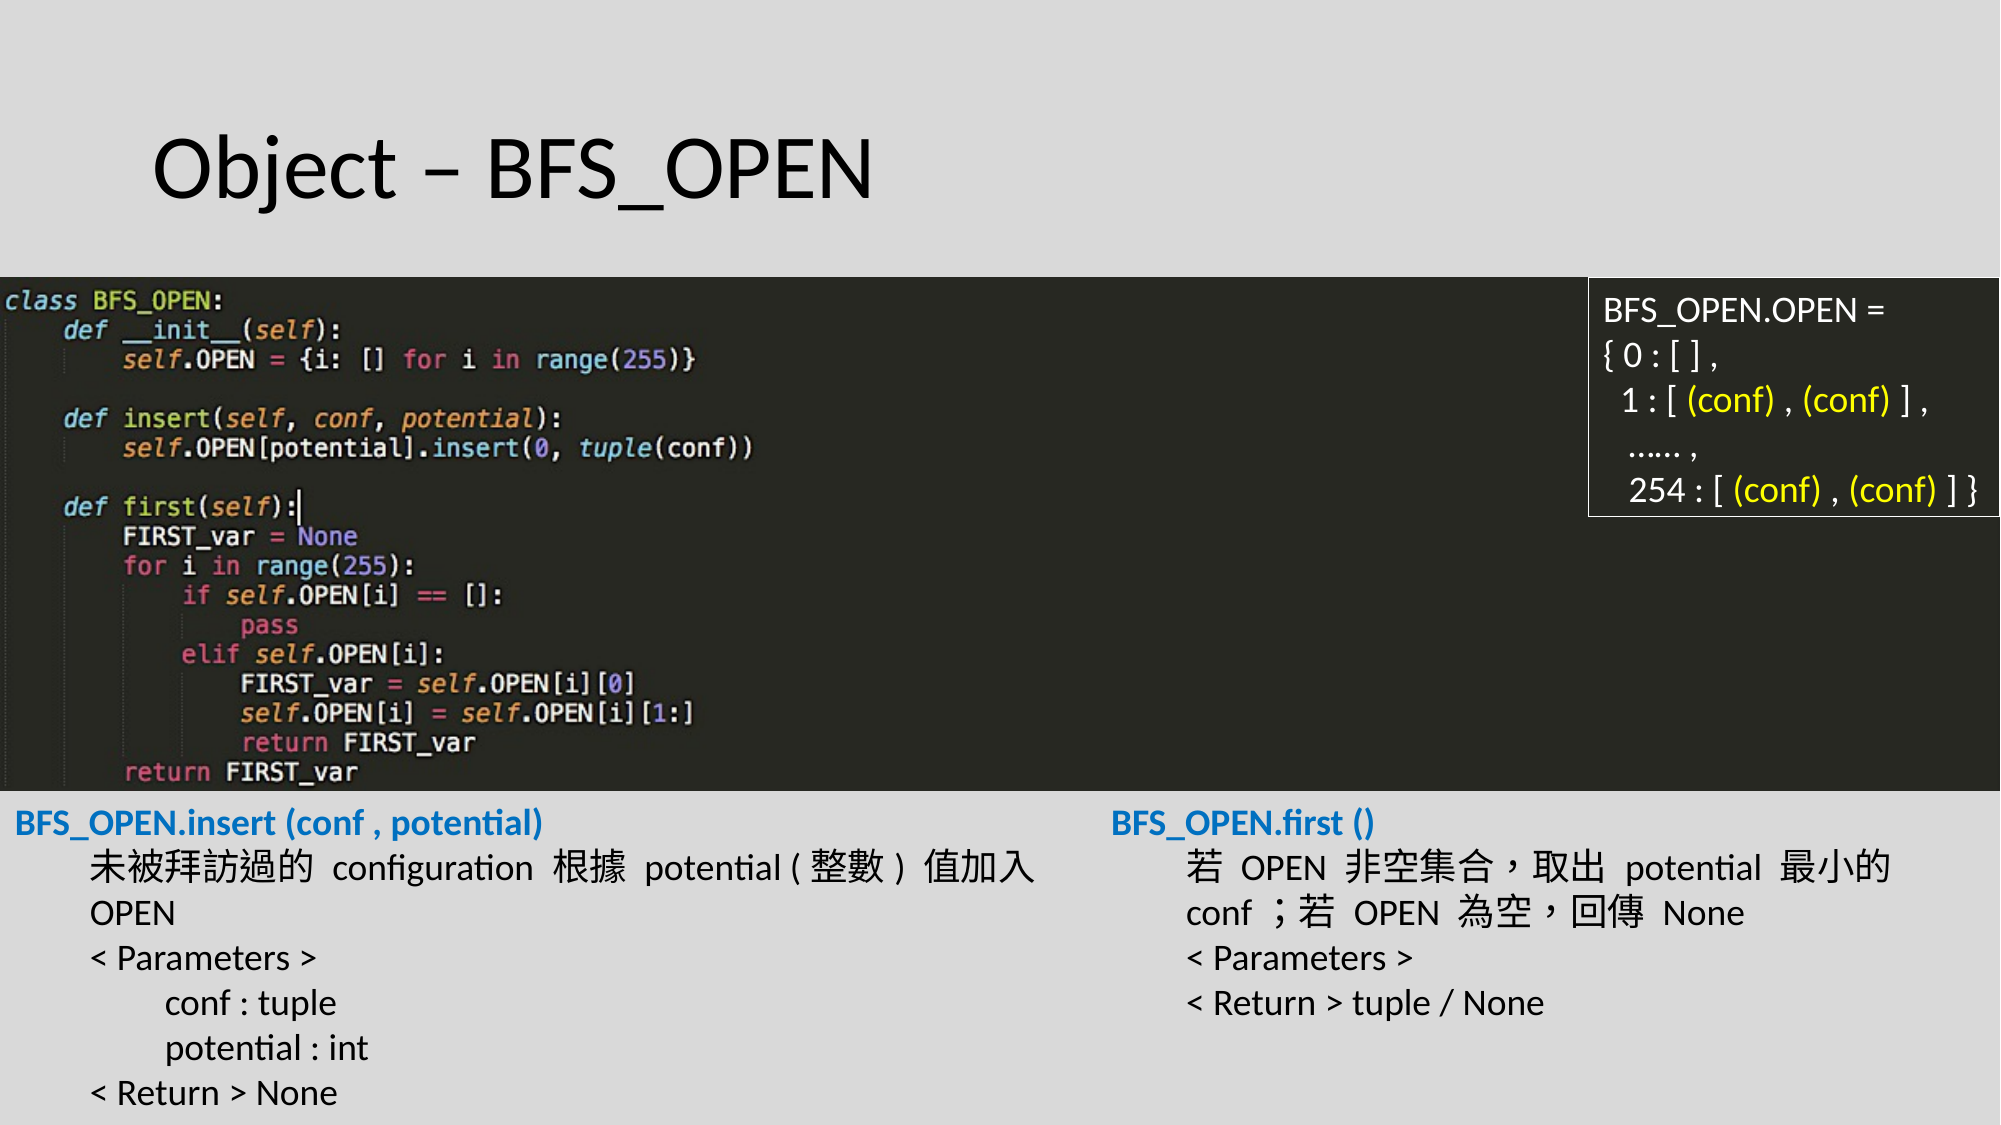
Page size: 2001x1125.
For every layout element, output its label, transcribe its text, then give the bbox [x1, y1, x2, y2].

picture [0, 277, 2000, 791]
text_box BFS_OPEN.first () 若 OPEN 非空集合，取出 potential 最小的 conf；若 OPEN 為空，回傳 None < Parameters > < Return > tuple / None [1096, 791, 1987, 1031]
title Object – BFS_OPEN [137, 59, 1863, 277]
text_box BFS_OPEN.insert (conf , potential) 未被拜訪過的 configuration 根據 potential (整數) 值加入 OPEN < Parameters > conf : tuple potential : int < Return > None [0, 791, 1110, 1121]
